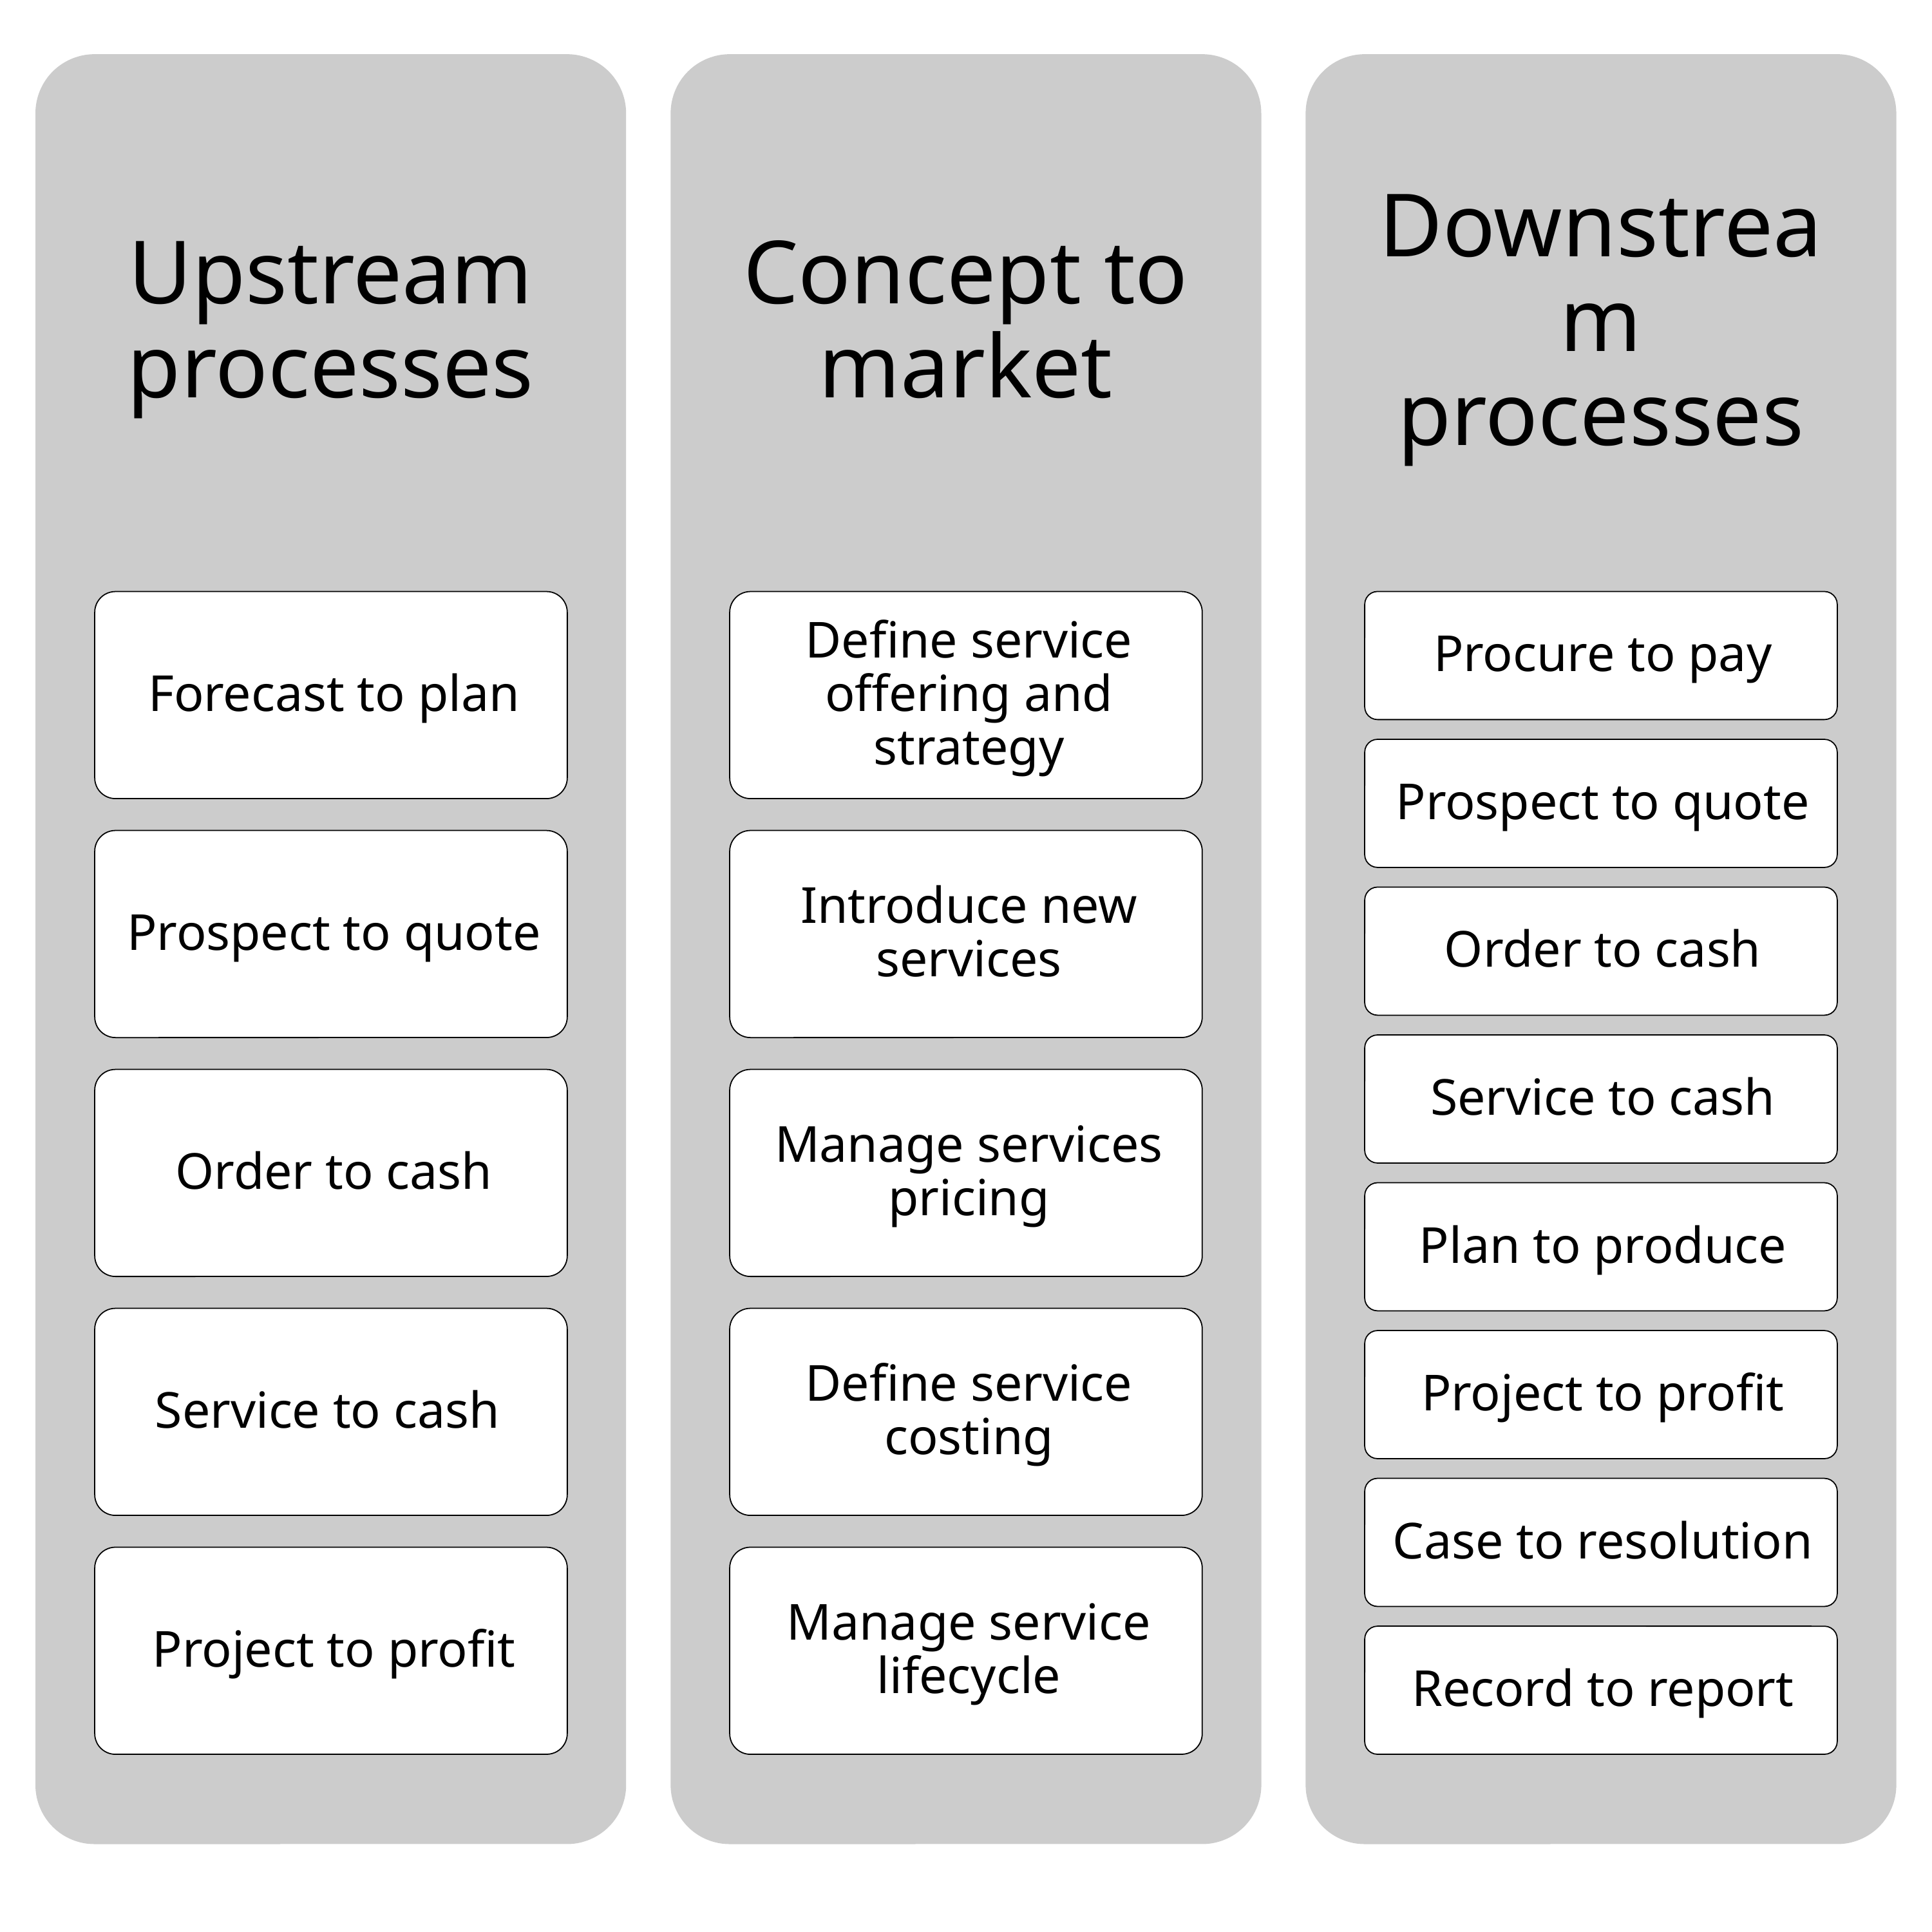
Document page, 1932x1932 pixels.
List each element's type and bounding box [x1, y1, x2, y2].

text_box [35, 53, 1897, 1844]
